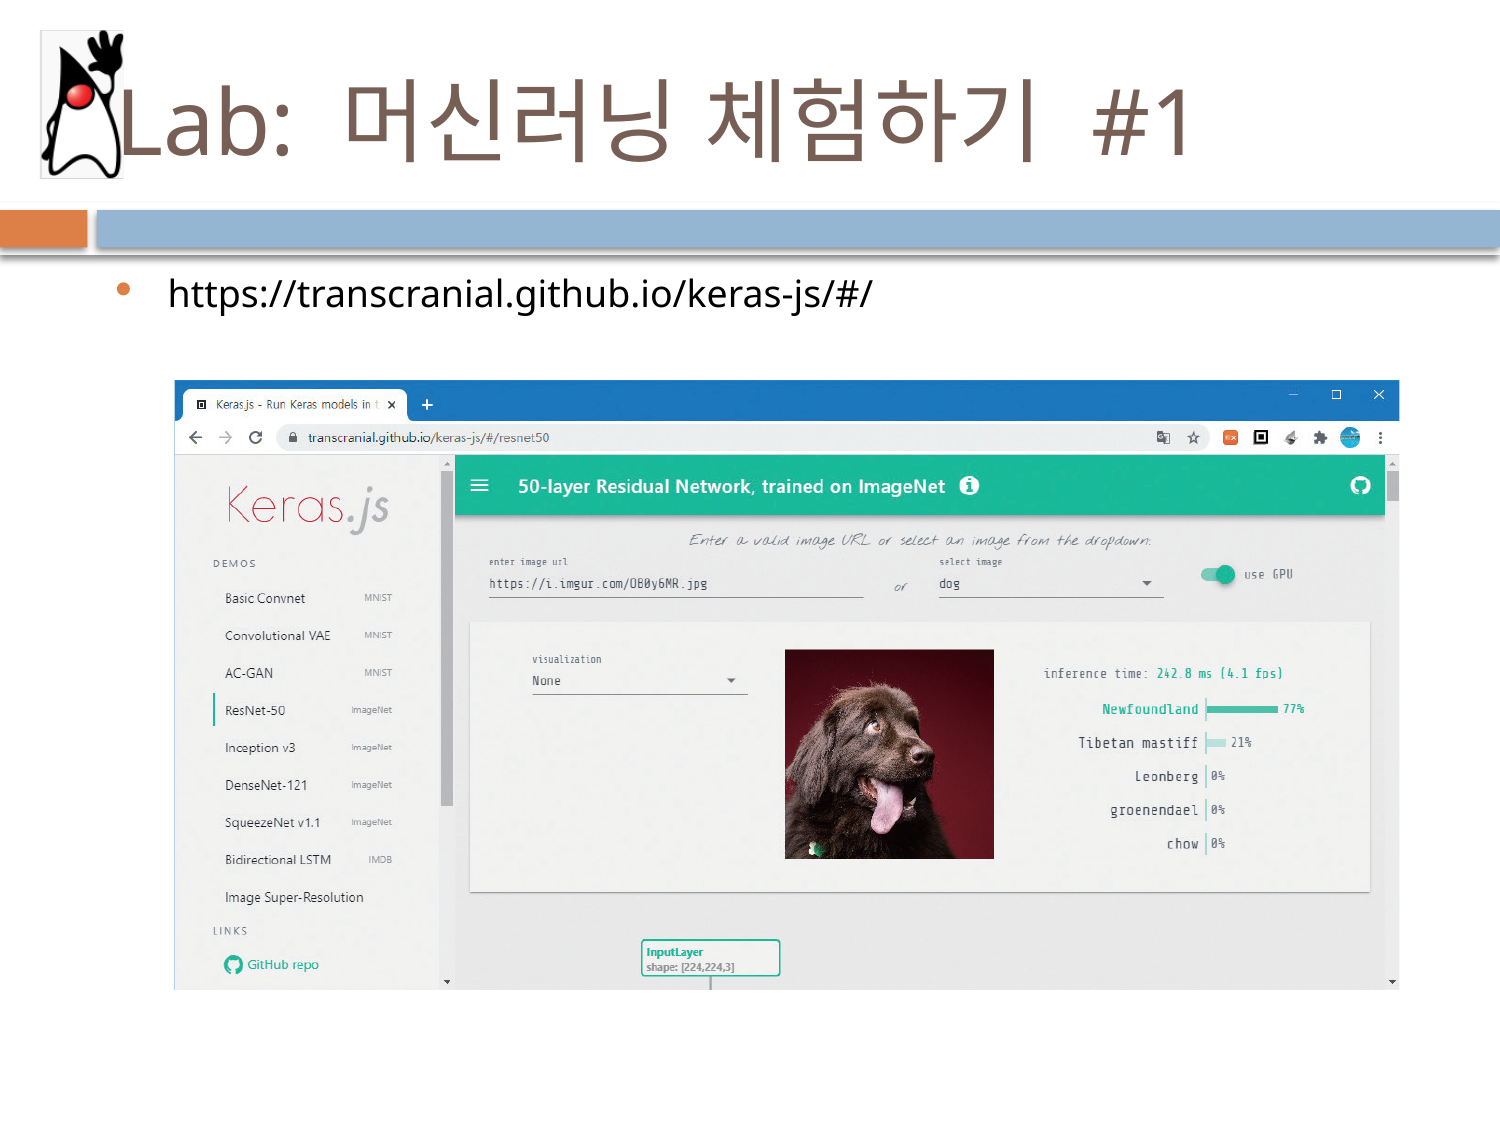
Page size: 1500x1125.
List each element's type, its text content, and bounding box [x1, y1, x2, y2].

picture [174, 380, 1400, 990]
title Lab: 머신러닝 체험하기 #1 [100, 37, 1438, 200]
picture [39, 30, 124, 179]
list https://transcranial.github.io/keras-js/#/ [100, 262, 1438, 1000]
